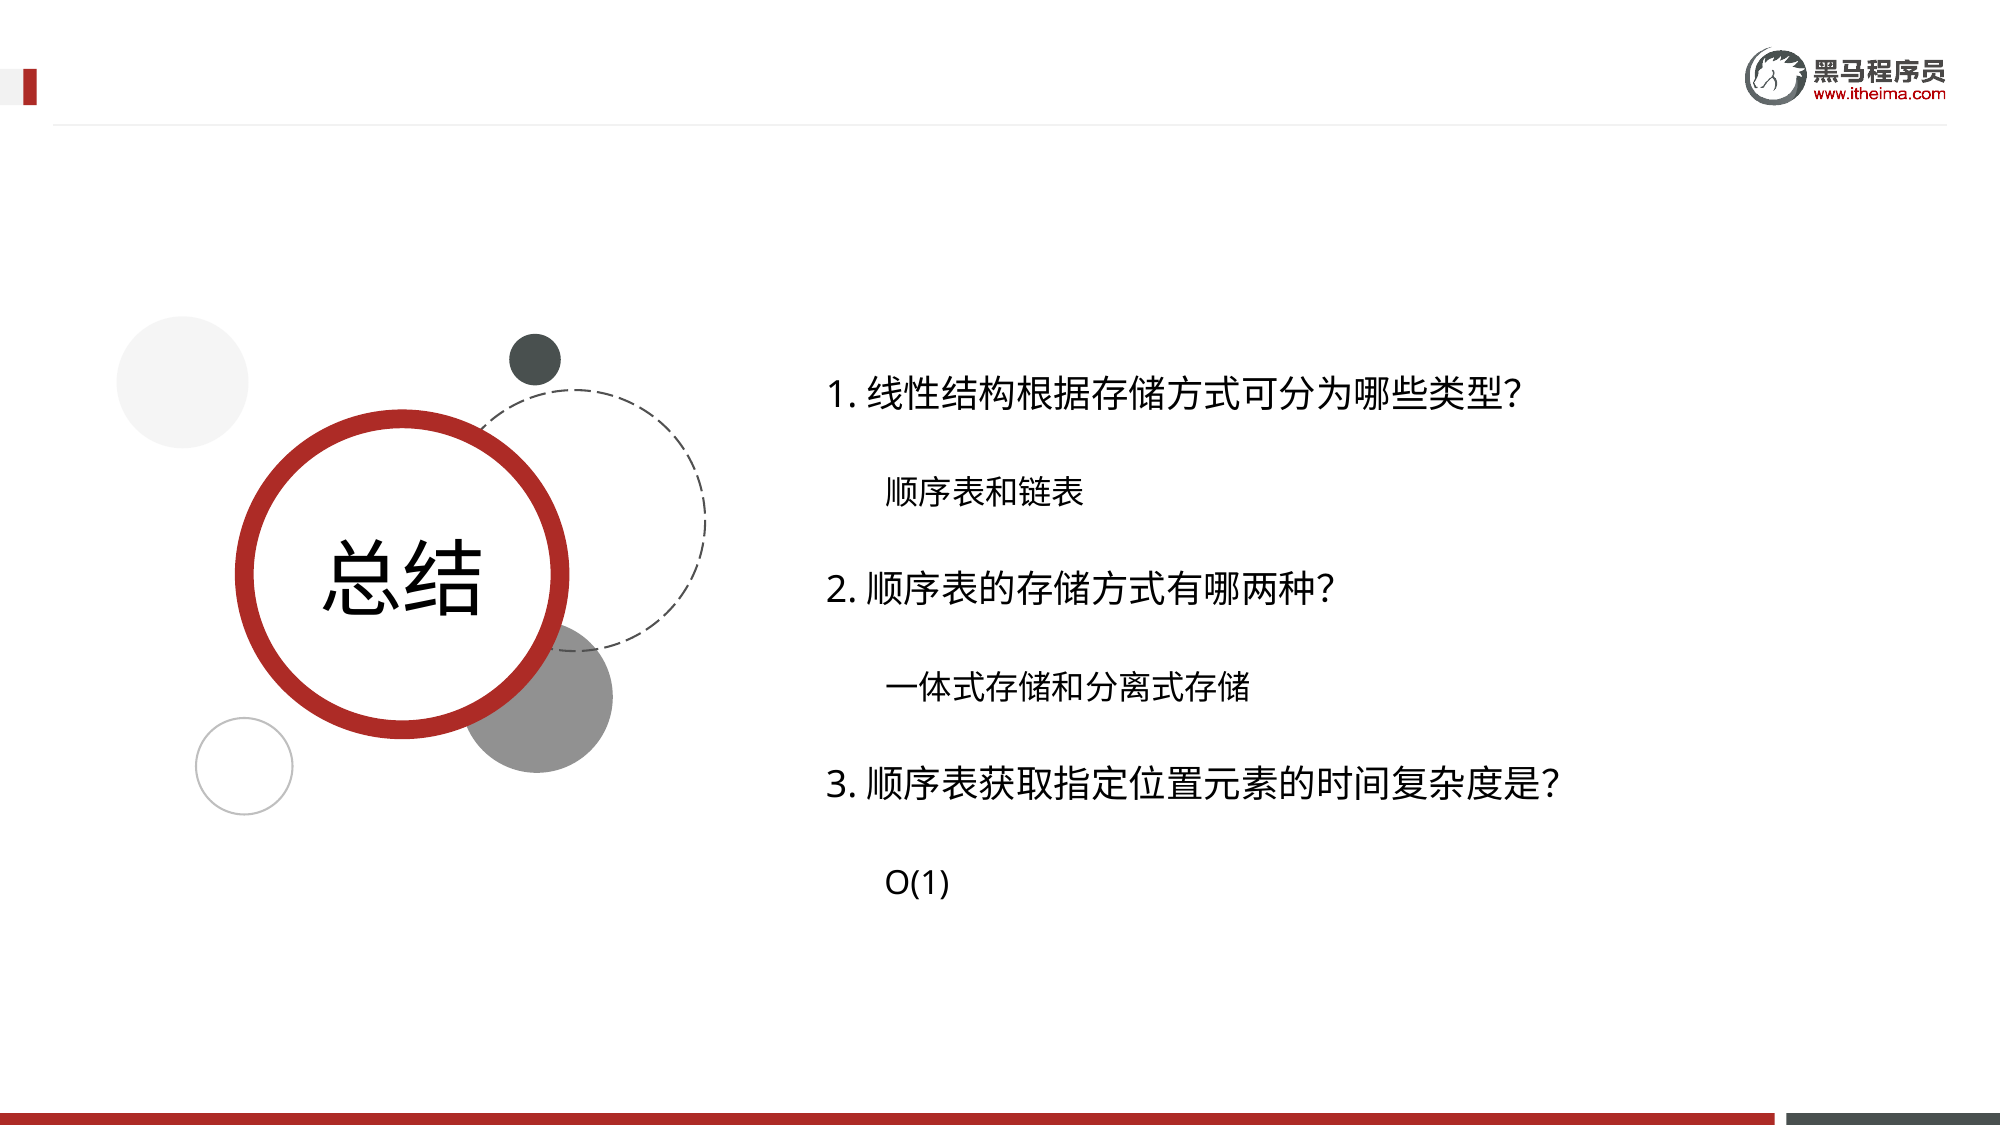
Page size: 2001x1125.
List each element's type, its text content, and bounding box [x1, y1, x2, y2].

picture [1744, 46, 1946, 106]
list 1.线性结构根据存储方式可分为哪些类型？ 顺序表和链表 2.顺序表的存储方式有哪两种？ 一体式存储和分离式存储 3.顺序表获取指定位置元素的时间复杂度是？ O(1) [811, 243, 1757, 984]
